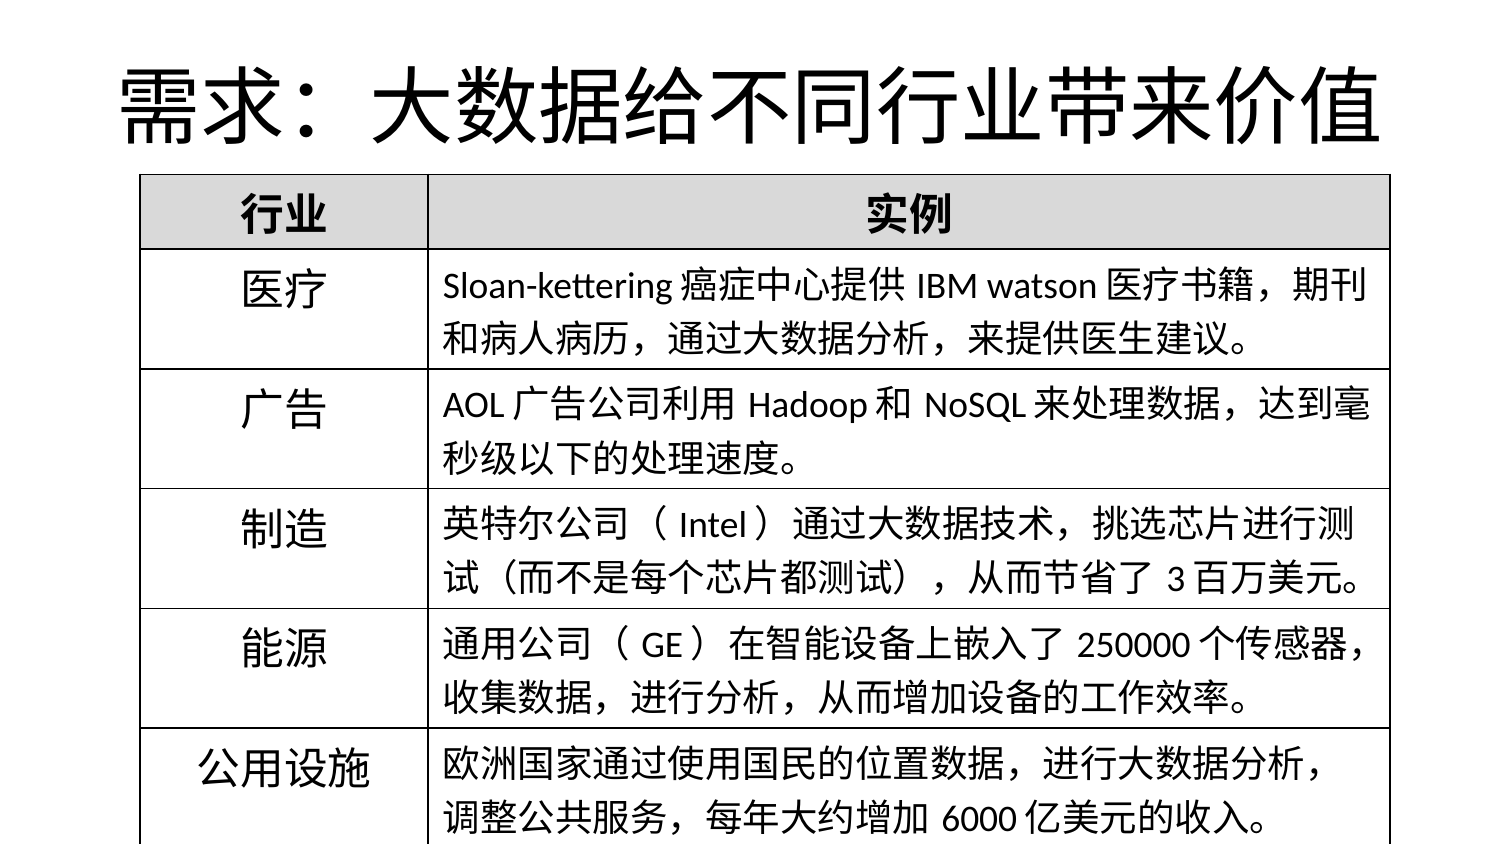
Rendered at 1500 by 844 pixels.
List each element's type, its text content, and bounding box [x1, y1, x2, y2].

table_header 行业 [141, 175, 427, 248]
table_cell 制造 [141, 489, 427, 608]
table_cell 通用公司（GE）在智能设备上嵌入了250000个传感器，收集数据，进行分析，从而增加设备的工作效率。 [429, 609, 1389, 727]
table_cell AOL广告公司利用Hadoop和NoSQL来处理数据，达到毫秒级以下的处理速度。 [429, 370, 1389, 488]
title 需求：大数据给不同行业带来价值 [75, 33, 1425, 175]
table_cell 能源 [141, 609, 427, 727]
table_cell 英特尔公司（Intel）通过大数据技术，挑选芯片进行测试（而不是每个芯片都测试），从而节省了3百万美元。 [429, 489, 1389, 608]
table_cell 欧洲国家通过使用国民的位置数据，进行大数据分析，调整公共服务，每年大约增加6000亿美元的收入。 [429, 729, 1389, 844]
table_cell 公用设施 [141, 729, 427, 844]
table_cell 广告 [141, 370, 427, 488]
table_cell Sloan-kettering癌症中心提供IBM watson医疗书籍，期刊和病人病历，通过大数据分析，来提供医生建议。 [429, 250, 1389, 368]
table_header 实例 [429, 175, 1389, 248]
table_cell 医疗 [141, 250, 427, 368]
